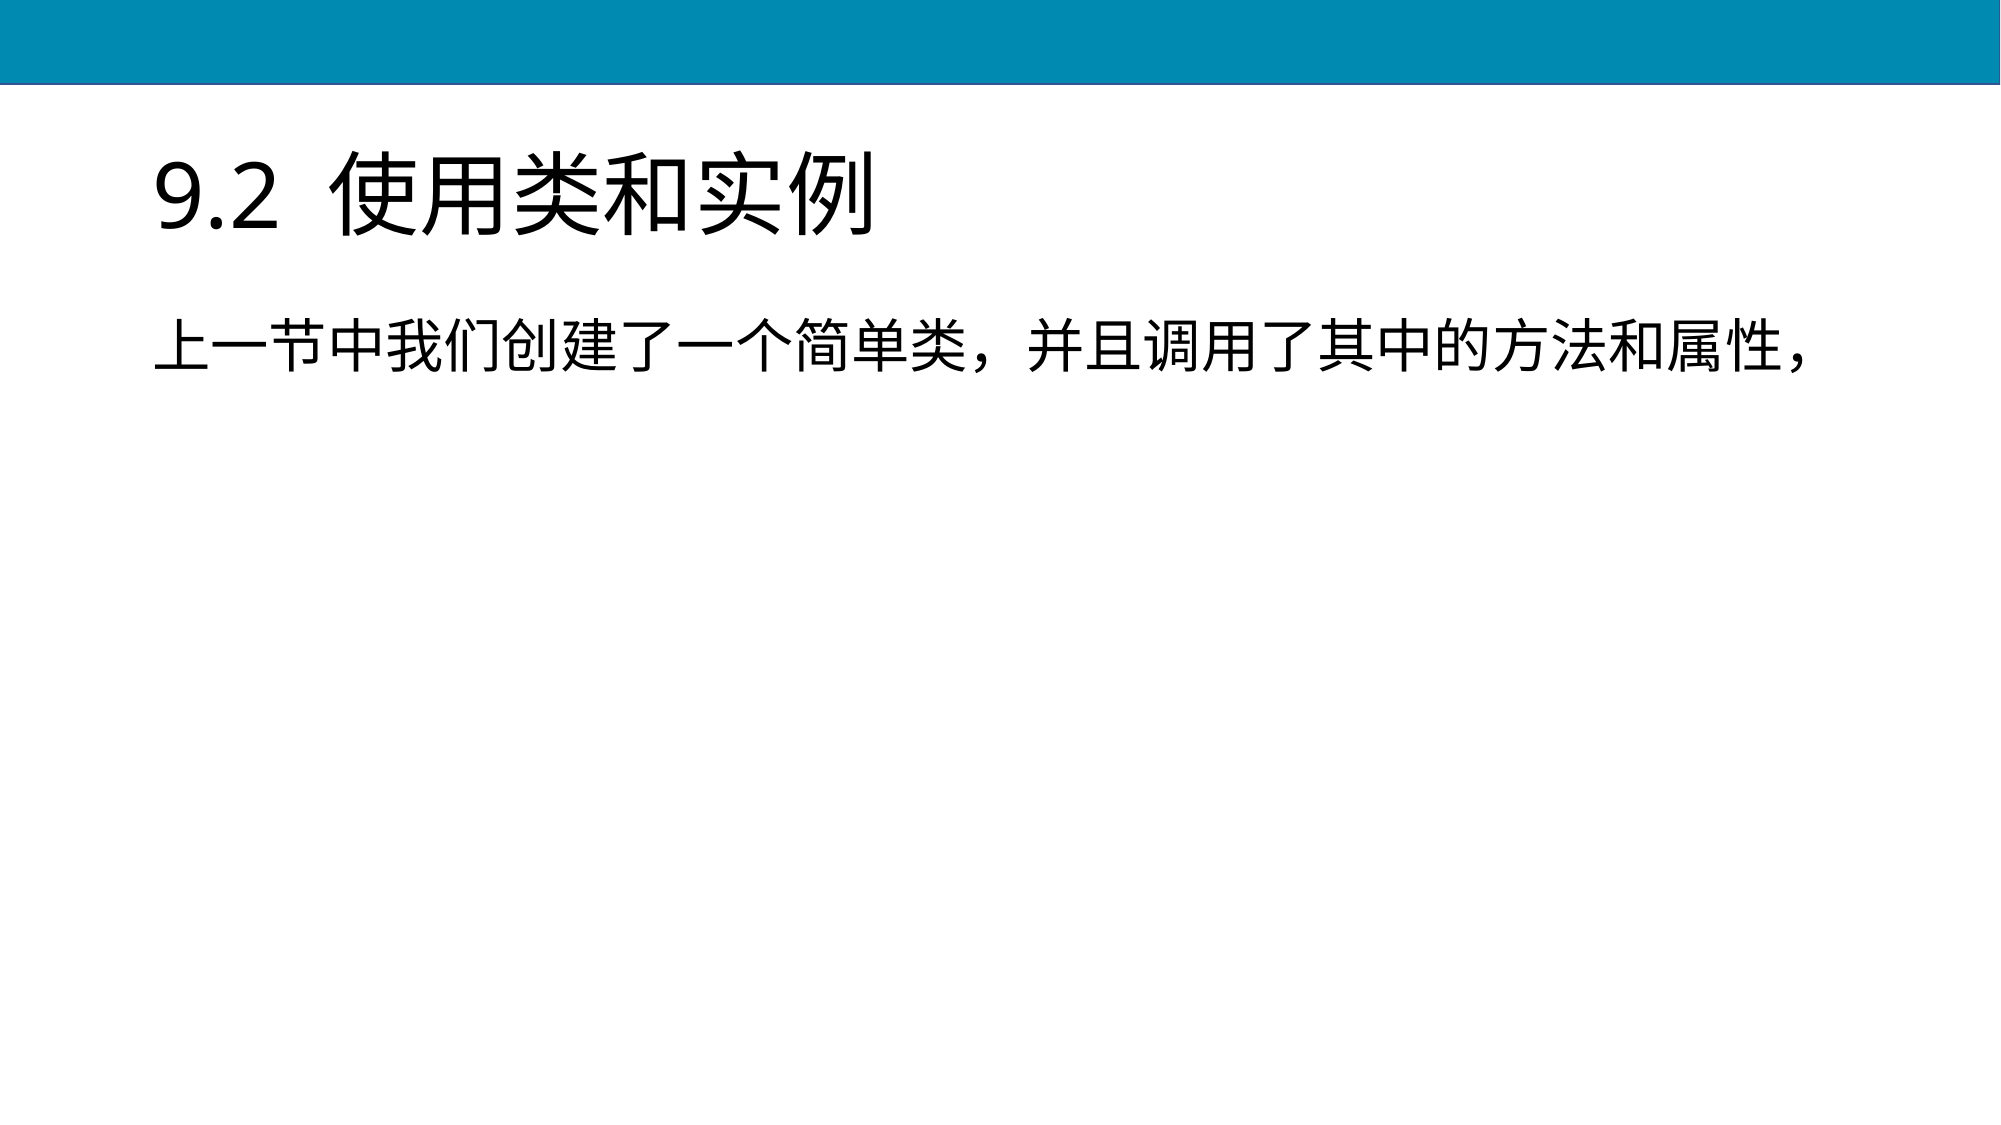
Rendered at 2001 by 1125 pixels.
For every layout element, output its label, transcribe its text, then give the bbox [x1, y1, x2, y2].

title 9.2 使用类和实例 [137, 115, 1863, 282]
list 上一节中我们创建了一个简单类，并且调用了其中的方法和属性， [137, 310, 1863, 1024]
